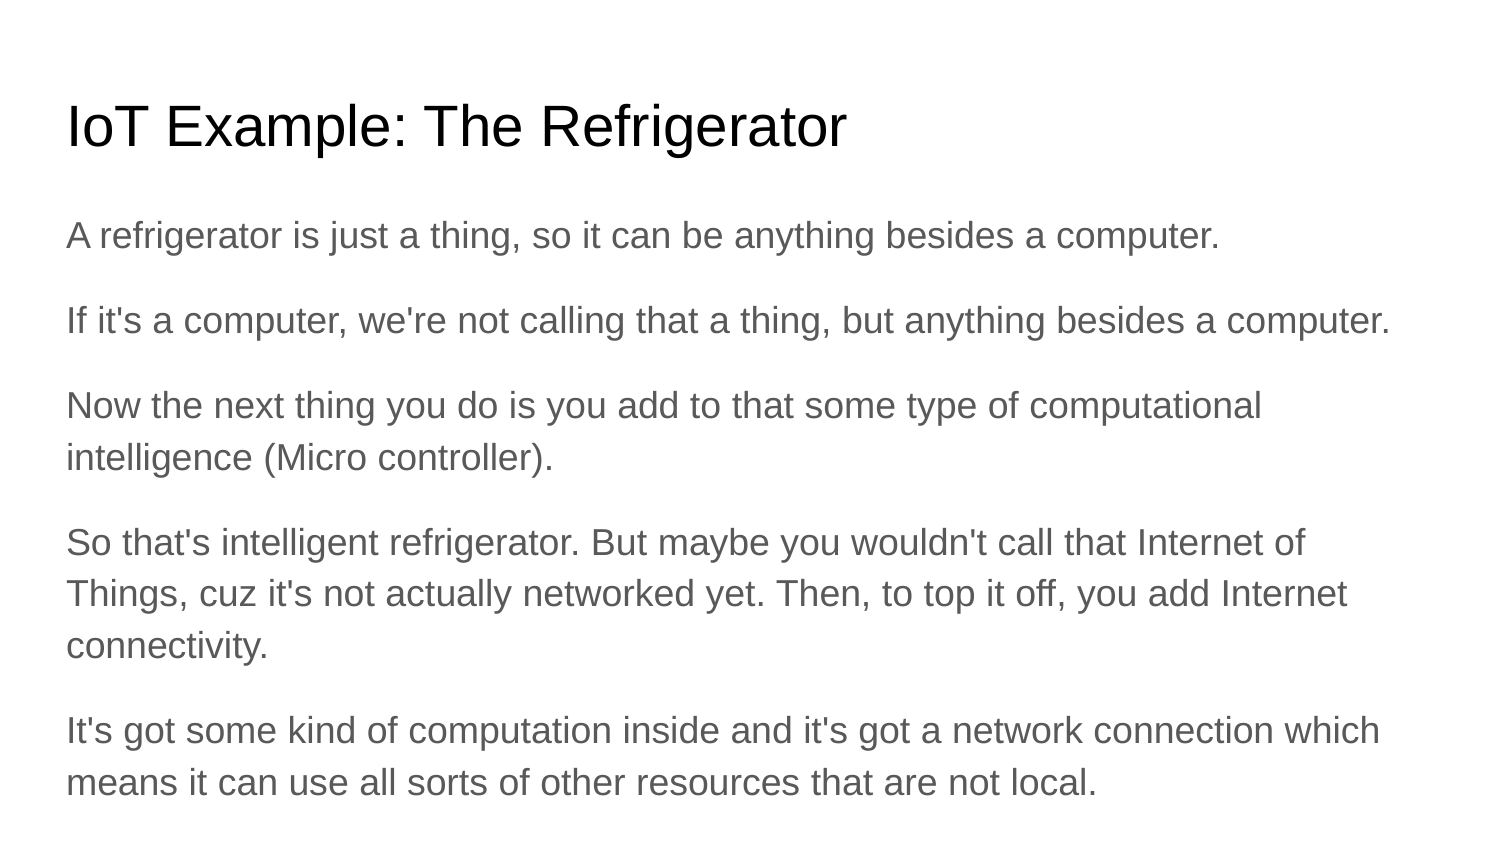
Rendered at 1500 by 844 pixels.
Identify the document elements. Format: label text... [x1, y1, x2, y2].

list A refrigerator is just a thing, so it can be anything besides a computer. If it's a computer, we're not calling that a thing, but anything besides a computer. Now the next thing you do is you add to that some type of computational intelligence (Micro controller). So that's intelligent refrigerator. But maybe you wouldn't call that Internet of Things, cuz it's not actually networked yet. Then, to top it off, you add Internet connectivity. It's got some kind of computation inside and it's got a network connection which means it can use all sorts of other resources that are not local. [51, 189, 1449, 750]
title IoT Example: The Refrigerator [51, 72, 1449, 167]
